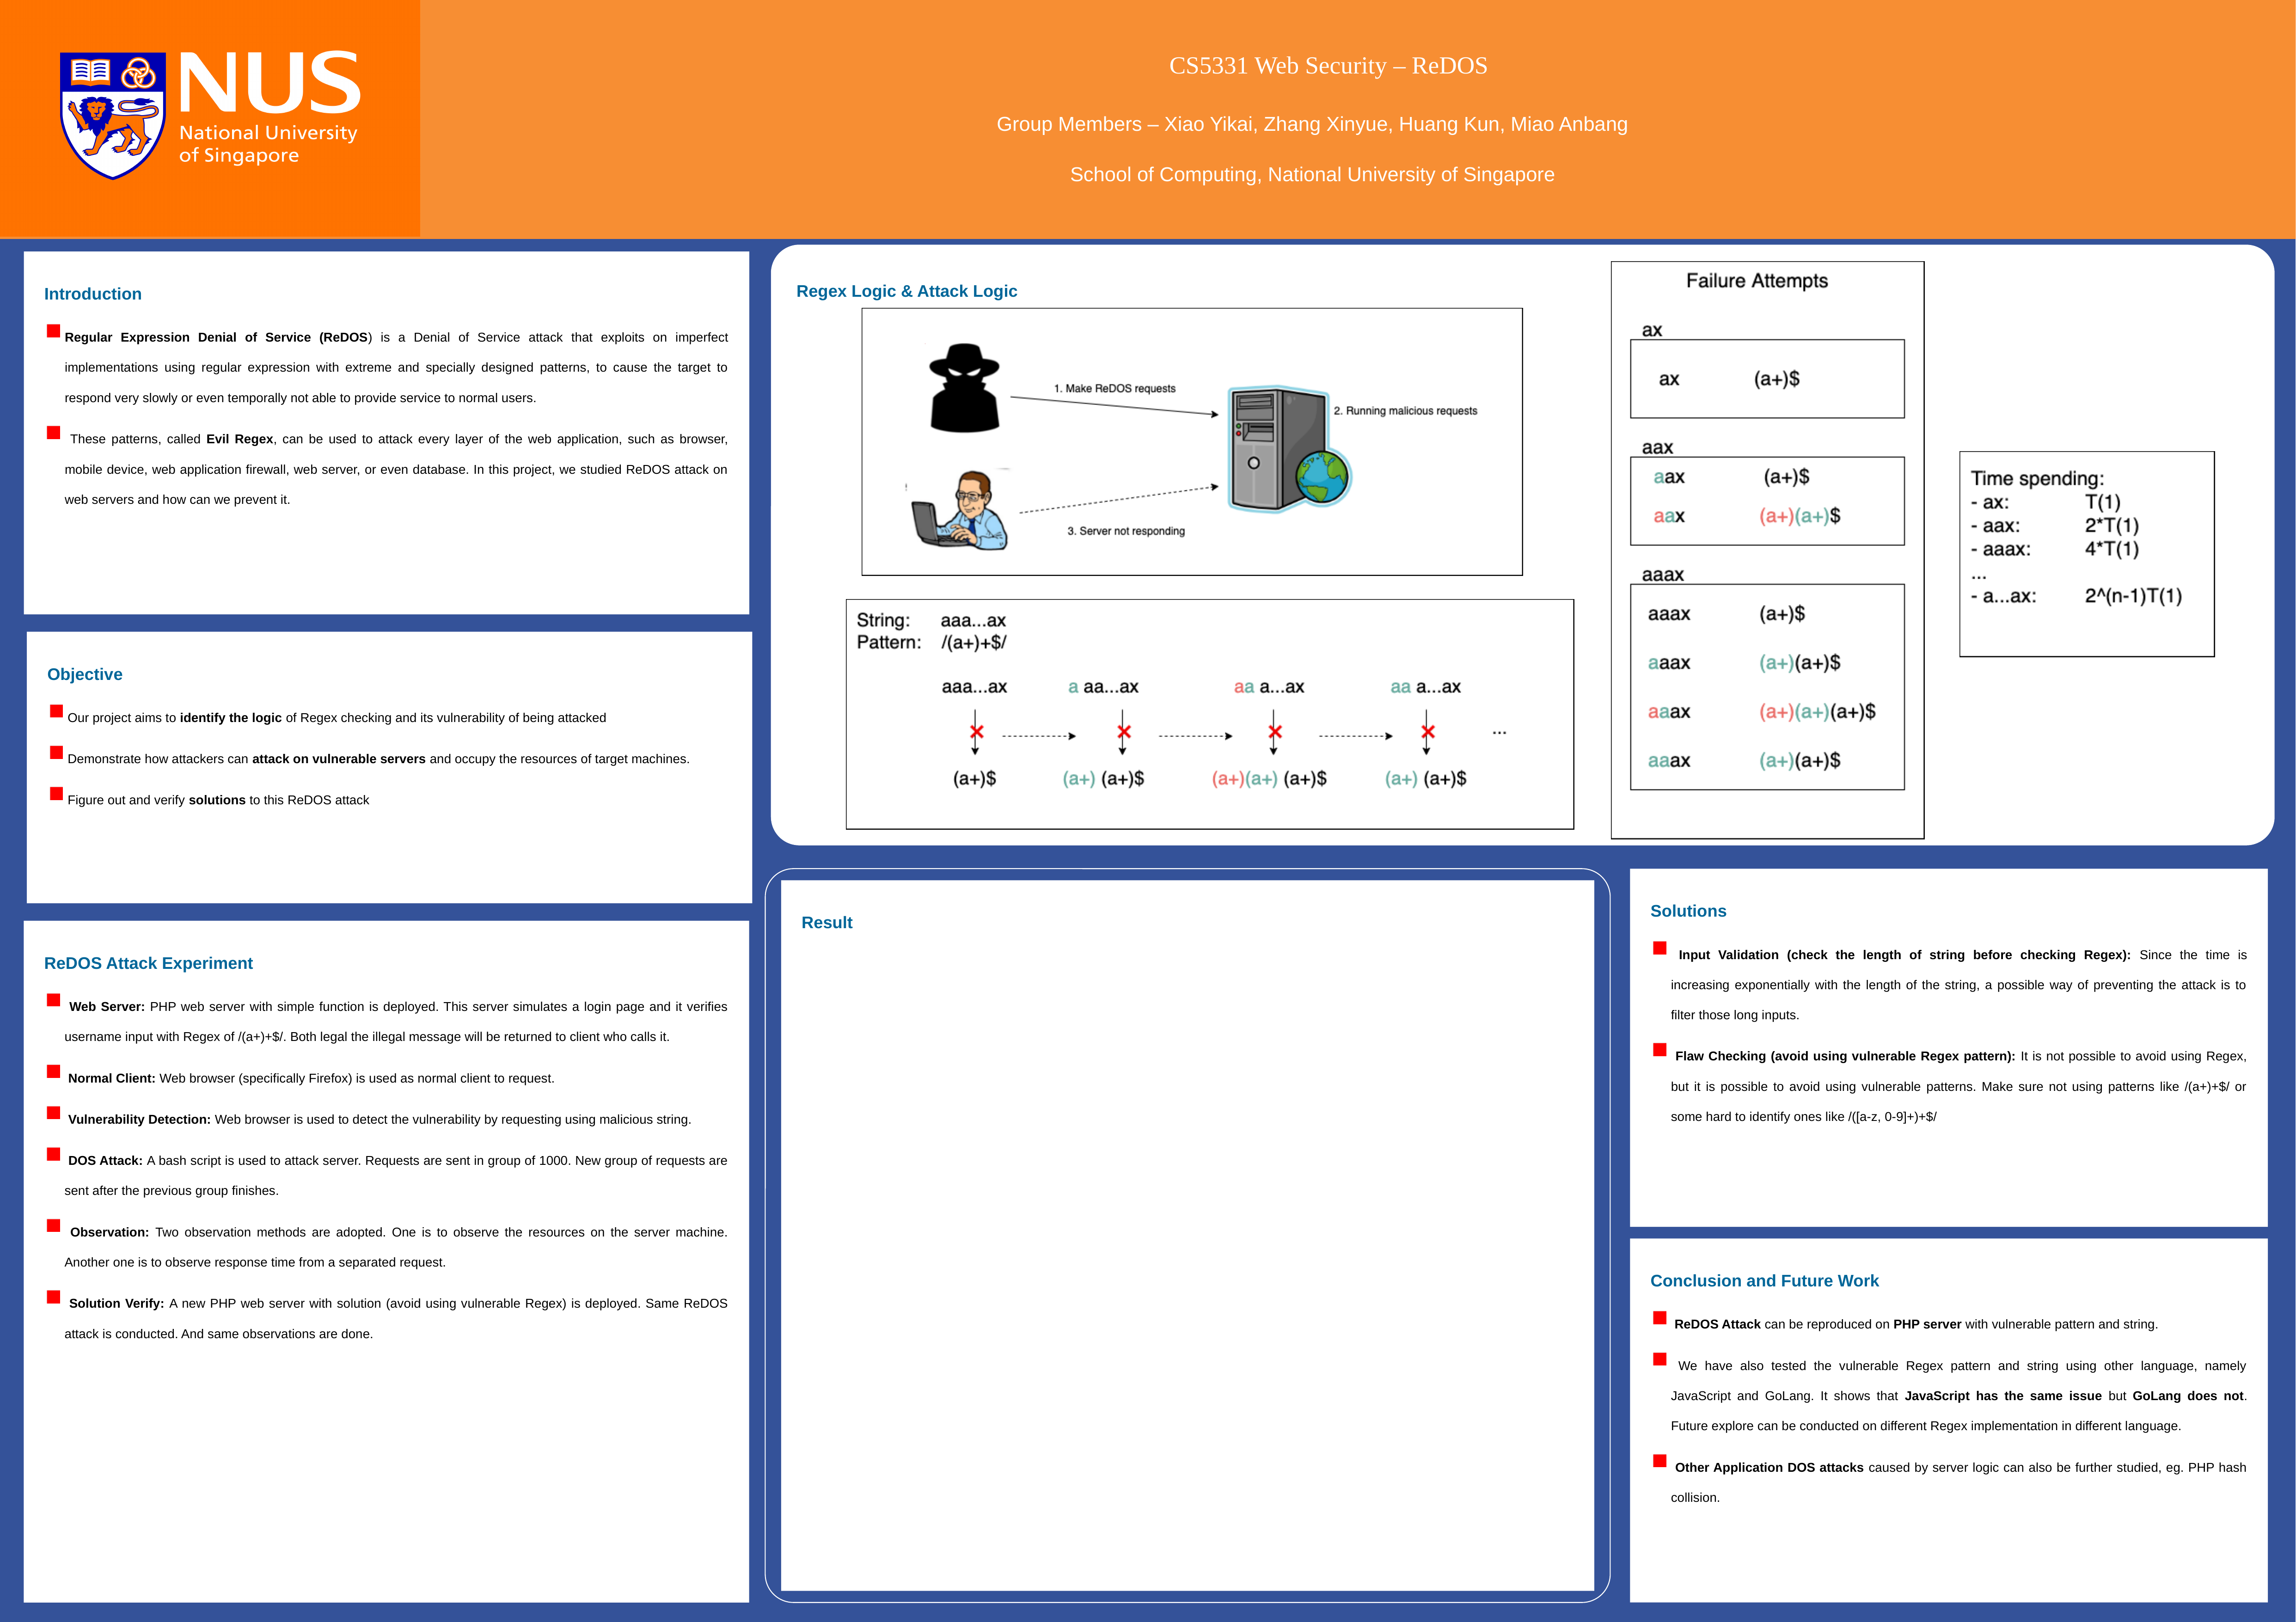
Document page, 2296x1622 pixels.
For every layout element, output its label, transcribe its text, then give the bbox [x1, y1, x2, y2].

picture [1650, 938, 1666, 955]
text_box ReDOS Attack Experiment Web Server: PHP web server with simple function is deployed. This server simulates a login page and it verifies username input with Regex of /(a+)+$/. Both legal the illegal message will be returned to client who calls it. Normal Client: Web browser (specifically Firefox) is used as normal client to request. Vulnerability Detection: Web browser is used to detect the vulnerability by requesting using malicious string. DOS Attack: A bash script is used to attack server. Requests are sent in group of 1000. New group of requests are sent after the previous group finishes. Observation: Two observation methods are adopted. One is to observe the resources on the server machine. Another one is to observe response time from a separated request. Solution Verify: A new PHP web server with solution (avoid using vulnerable Regex) is deployed. Same ReDOS attack is conducted. And same observations are done. [24, 920, 749, 1603]
picture [47, 702, 63, 717]
picture [44, 1145, 60, 1161]
text_box Regex Logic & Attack Logic [793, 259, 1628, 325]
picture [44, 423, 60, 439]
picture [1610, 261, 1925, 839]
text_box Solutions Input Validation (check the length of string before checking Regex): Since the time is increasing exponentially with the length of the string, a possible way of preventing the attack is to filter those long inputs. Flaw Checking (avoid using vulnerable Regex pattern): It is not possible to avoid using Regex, but it is possible to avoid using vulnerable patterns. Make sure not using patterns like /(a+)+$/ or some hard to identify ones like /([a-z, 0-9]+)+$/ [1630, 869, 2268, 1227]
picture [1650, 1308, 1666, 1324]
picture [44, 321, 60, 337]
text_box [765, 869, 1610, 1603]
text_box Introduction Regular Expression Denial of Service (ReDOS) is a Denial of Service attack that exploits on imperfect implementations using regular expression with extreme and specially designed patterns, to cause the target to respond very slowly or even temporally not able to provide service to normal users. These patterns, called Evil Regex, can be used to attack every layer of the web application, such as browser, mobile device, web application firewall, web server, or even database. In this project, we studied ReDOS attack on web servers and how can we prevent it. [24, 251, 749, 615]
picture [846, 599, 1575, 830]
picture [47, 743, 63, 759]
picture [1650, 1451, 1666, 1467]
picture [44, 1103, 60, 1119]
text_box Objective Our project aims to identify the logic of Regex checking and its vulnerability of being attacked Demonstrate how attackers can attack on vulnerable servers and occupy the resources of target machines. Figure out and verify solutions to this ReDOS attack [27, 631, 753, 904]
picture [44, 1287, 60, 1304]
picture [1650, 1040, 1666, 1056]
picture [1959, 451, 2215, 658]
text_box [771, 245, 2275, 845]
picture [44, 1062, 60, 1078]
text_box Conclusion and Future Work ReDOS Attack can be reproduced on PHP server with vulnerable pattern and string. We have also tested the vulnerable Regex pattern and string using other language, namely JavaScript and GoLang. It shows that JavaScript has the same issue but GoLang does not. Future explore can be conducted on different Regex implementation in different language. Other Application DOS attacks caused by server logic can also be further studied, eg. PHP hash collision. [1630, 1238, 2268, 1603]
picture [47, 784, 63, 800]
picture [862, 307, 1523, 576]
picture [44, 1216, 60, 1232]
picture [0, 0, 2296, 239]
picture [1650, 1350, 1666, 1365]
picture [44, 991, 60, 1006]
